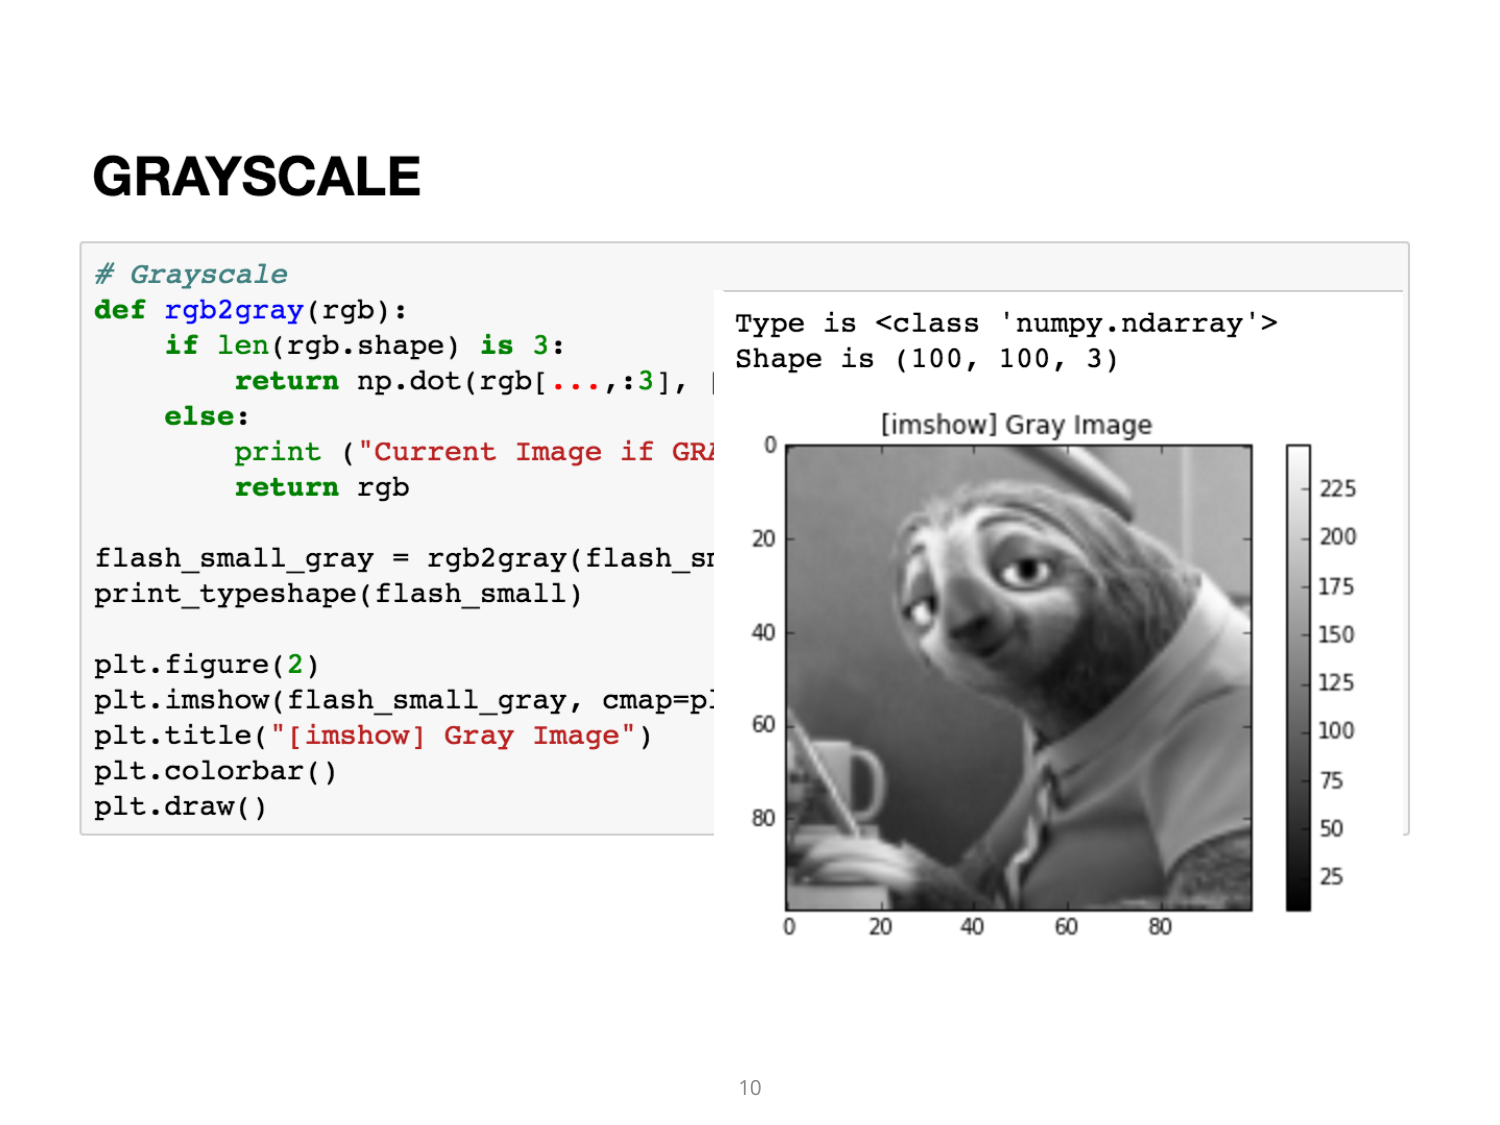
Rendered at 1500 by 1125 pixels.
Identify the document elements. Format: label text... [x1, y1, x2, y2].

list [67, 136, 1433, 844]
picture [714, 290, 1403, 971]
slide_number 10 [575, 1058, 925, 1119]
